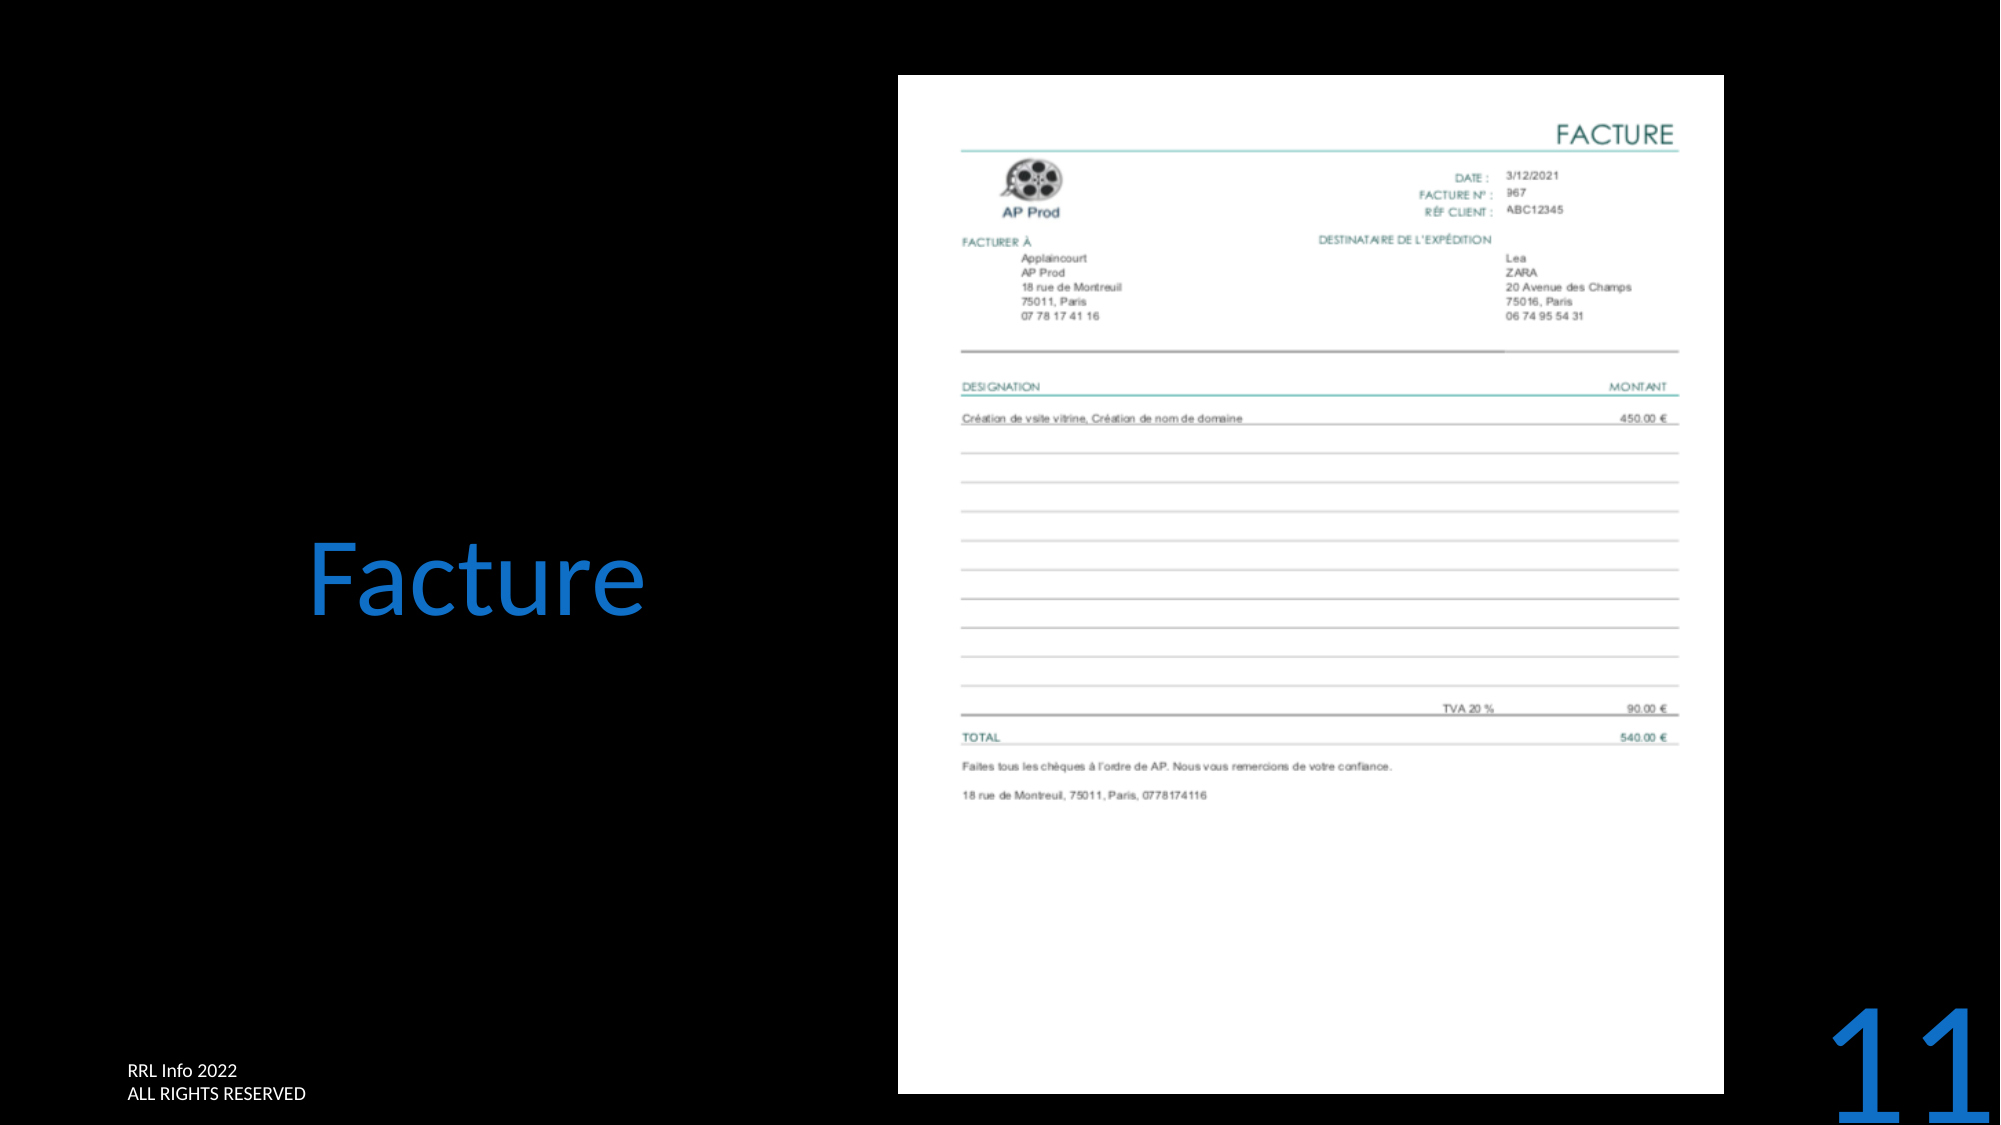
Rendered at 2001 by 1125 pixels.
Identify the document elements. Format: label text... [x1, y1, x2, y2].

title Facture [17, 457, 893, 706]
slide_number RRL Info 2022 [112, 1051, 788, 1075]
picture [898, 75, 1724, 1095]
footer ALL RIGHTS RESERVED [112, 1075, 938, 1113]
slide_number 11 [1532, 937, 2000, 1125]
